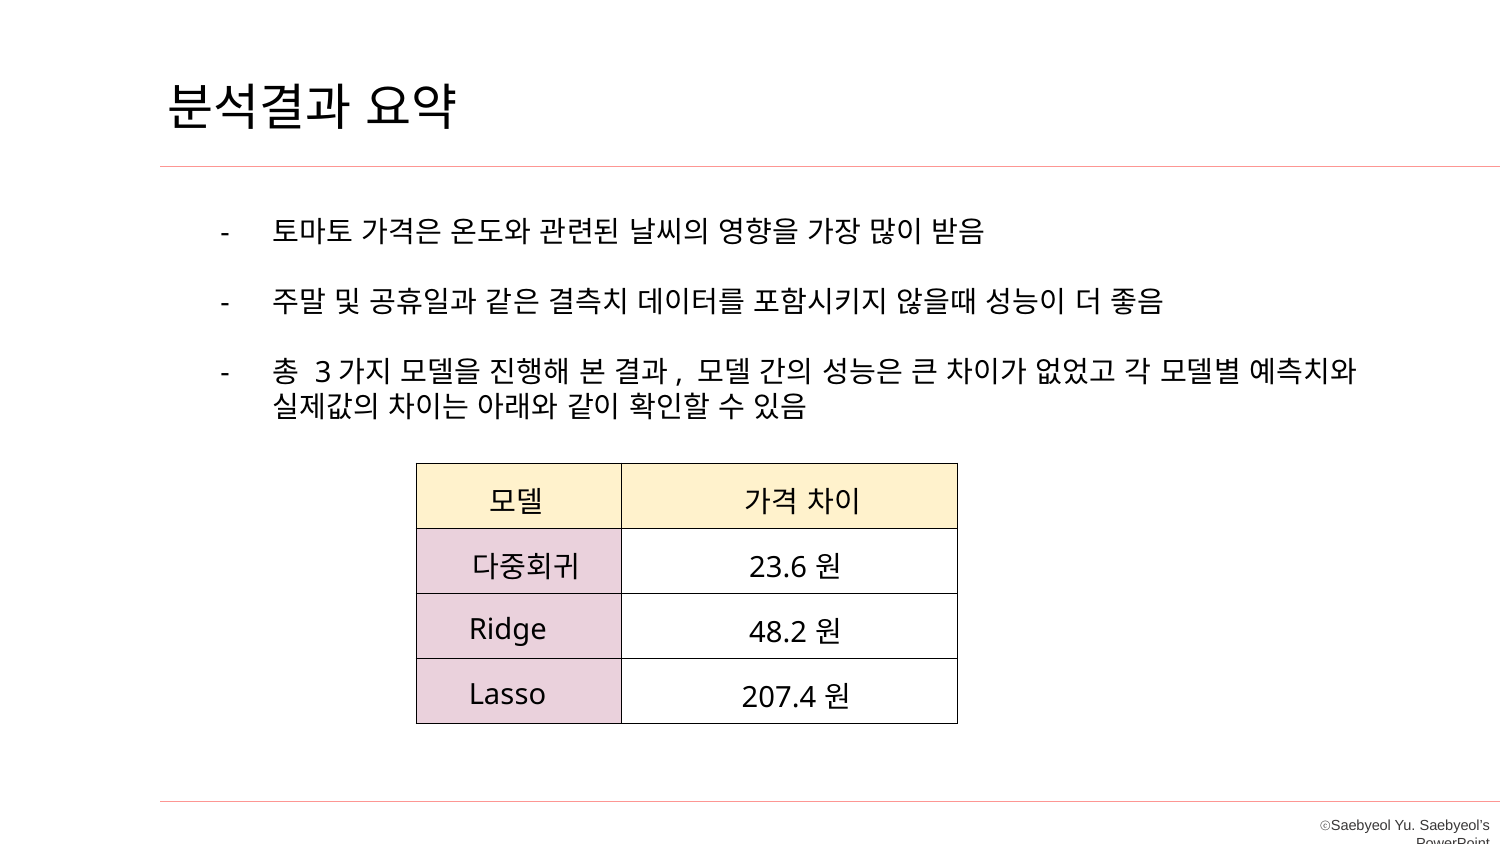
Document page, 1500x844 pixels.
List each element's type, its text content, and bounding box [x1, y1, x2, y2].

table_cell 48.2원 [622, 594, 957, 658]
text_box 토마토 가격은 온도와 관련된 날씨의 영향을 가장 많이 받음 주말 및 공휴일과 같은 결측치 데이터를 포함시키지 않을때 성능이 더 좋음 총 3가지 모델을 진행해 본 결과, 모델 간의 성능은 큰 차이가 없었고 각 모델별 예측치와 실제값의 차이는 아래와 같이 확인할 수 있음 [182, 198, 1376, 509]
table_header 가격 차이 [622, 464, 957, 528]
text_box 분석결과 요약 [156, 69, 1350, 141]
table_cell 23.6원 [622, 529, 957, 593]
table_cell 다중회귀 [417, 529, 621, 593]
table_cell Ridge [417, 594, 621, 658]
table_cell 207.4원 [622, 659, 957, 723]
table_header 모델 [417, 464, 621, 528]
table_cell Lasso [417, 659, 621, 723]
